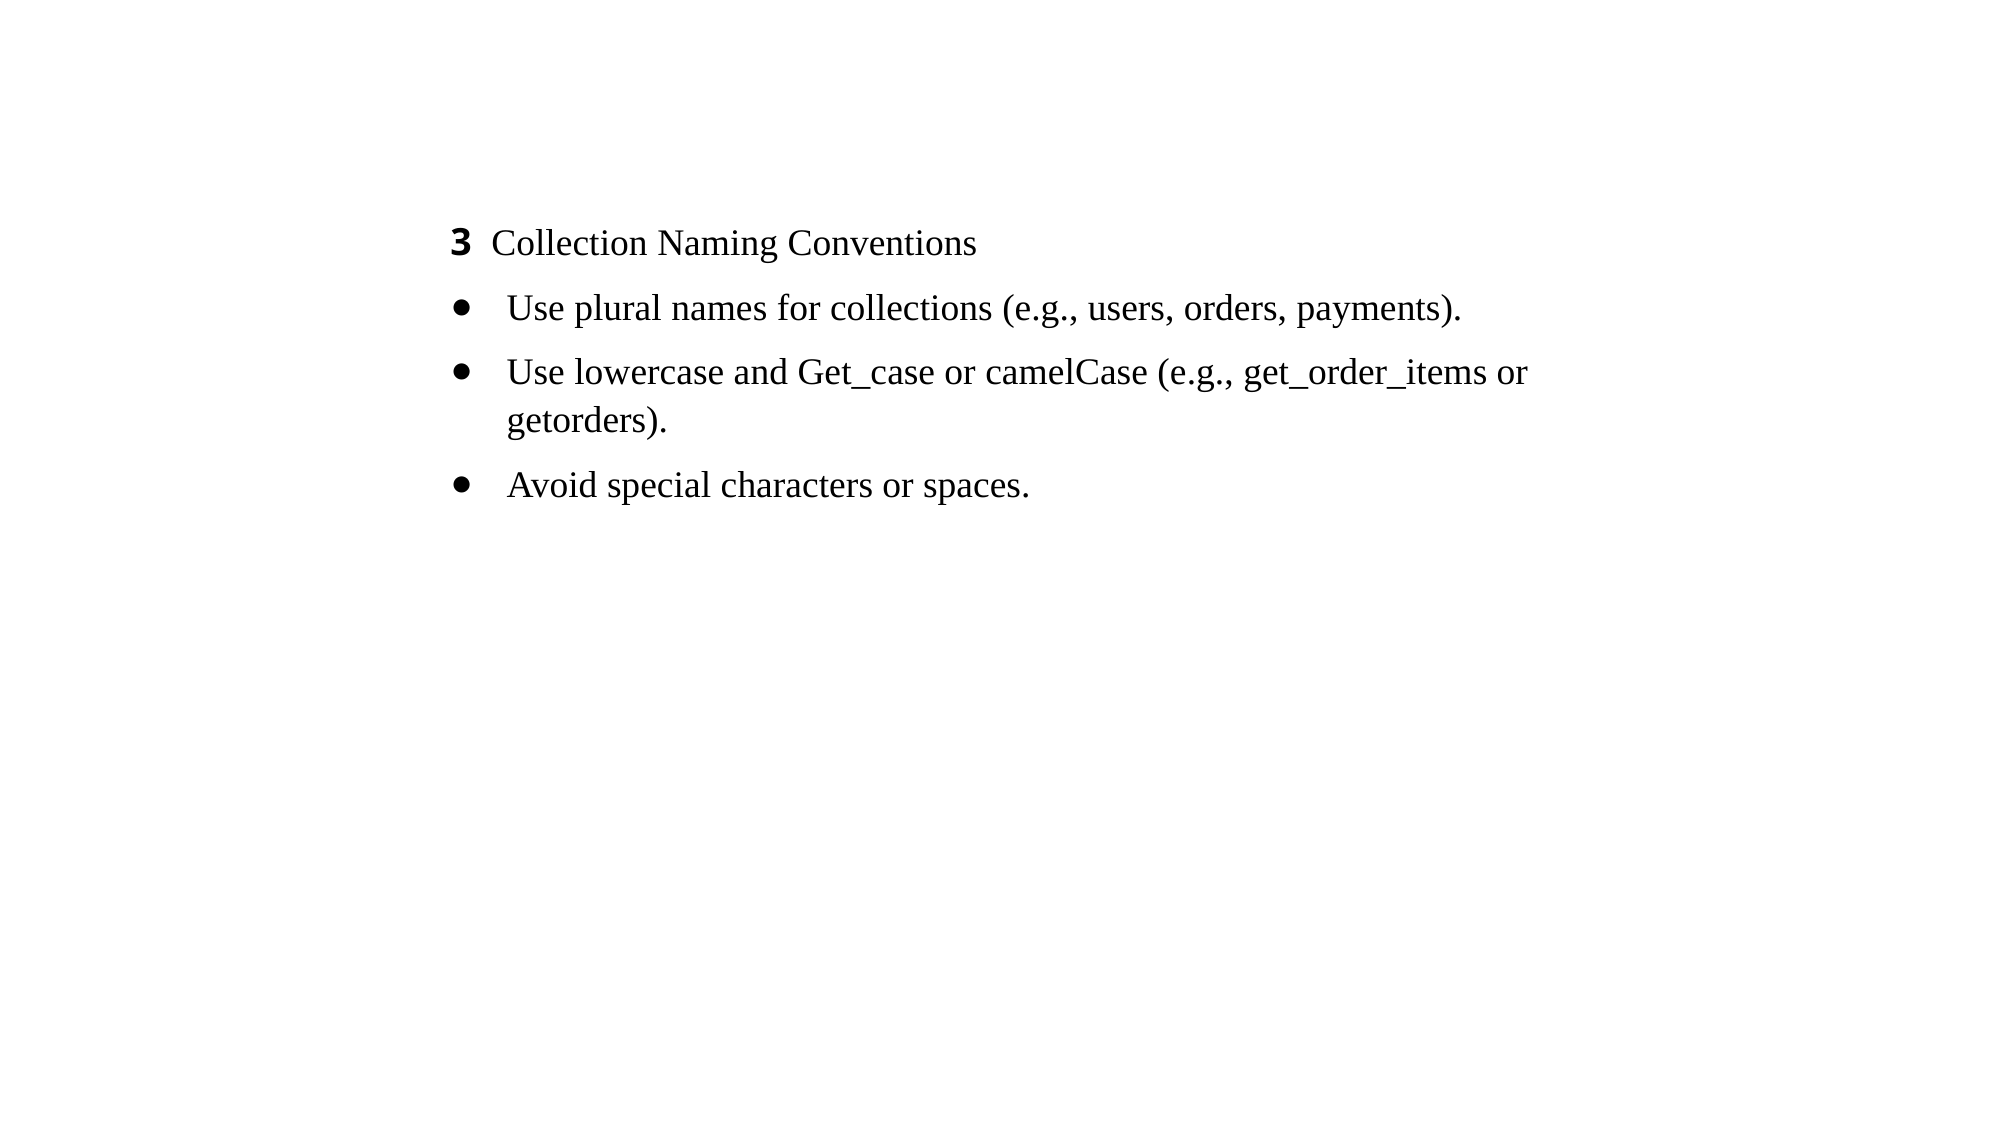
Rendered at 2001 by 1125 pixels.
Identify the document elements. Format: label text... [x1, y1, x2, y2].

text_box 3 Collection Naming Conventions Use plural names for collections (e.g., users, orders, payments). Use lowercase and Get_case or camelCase (e.g., get_order_items or getorders). Avoid special characters or spaces. [435, 207, 1565, 634]
